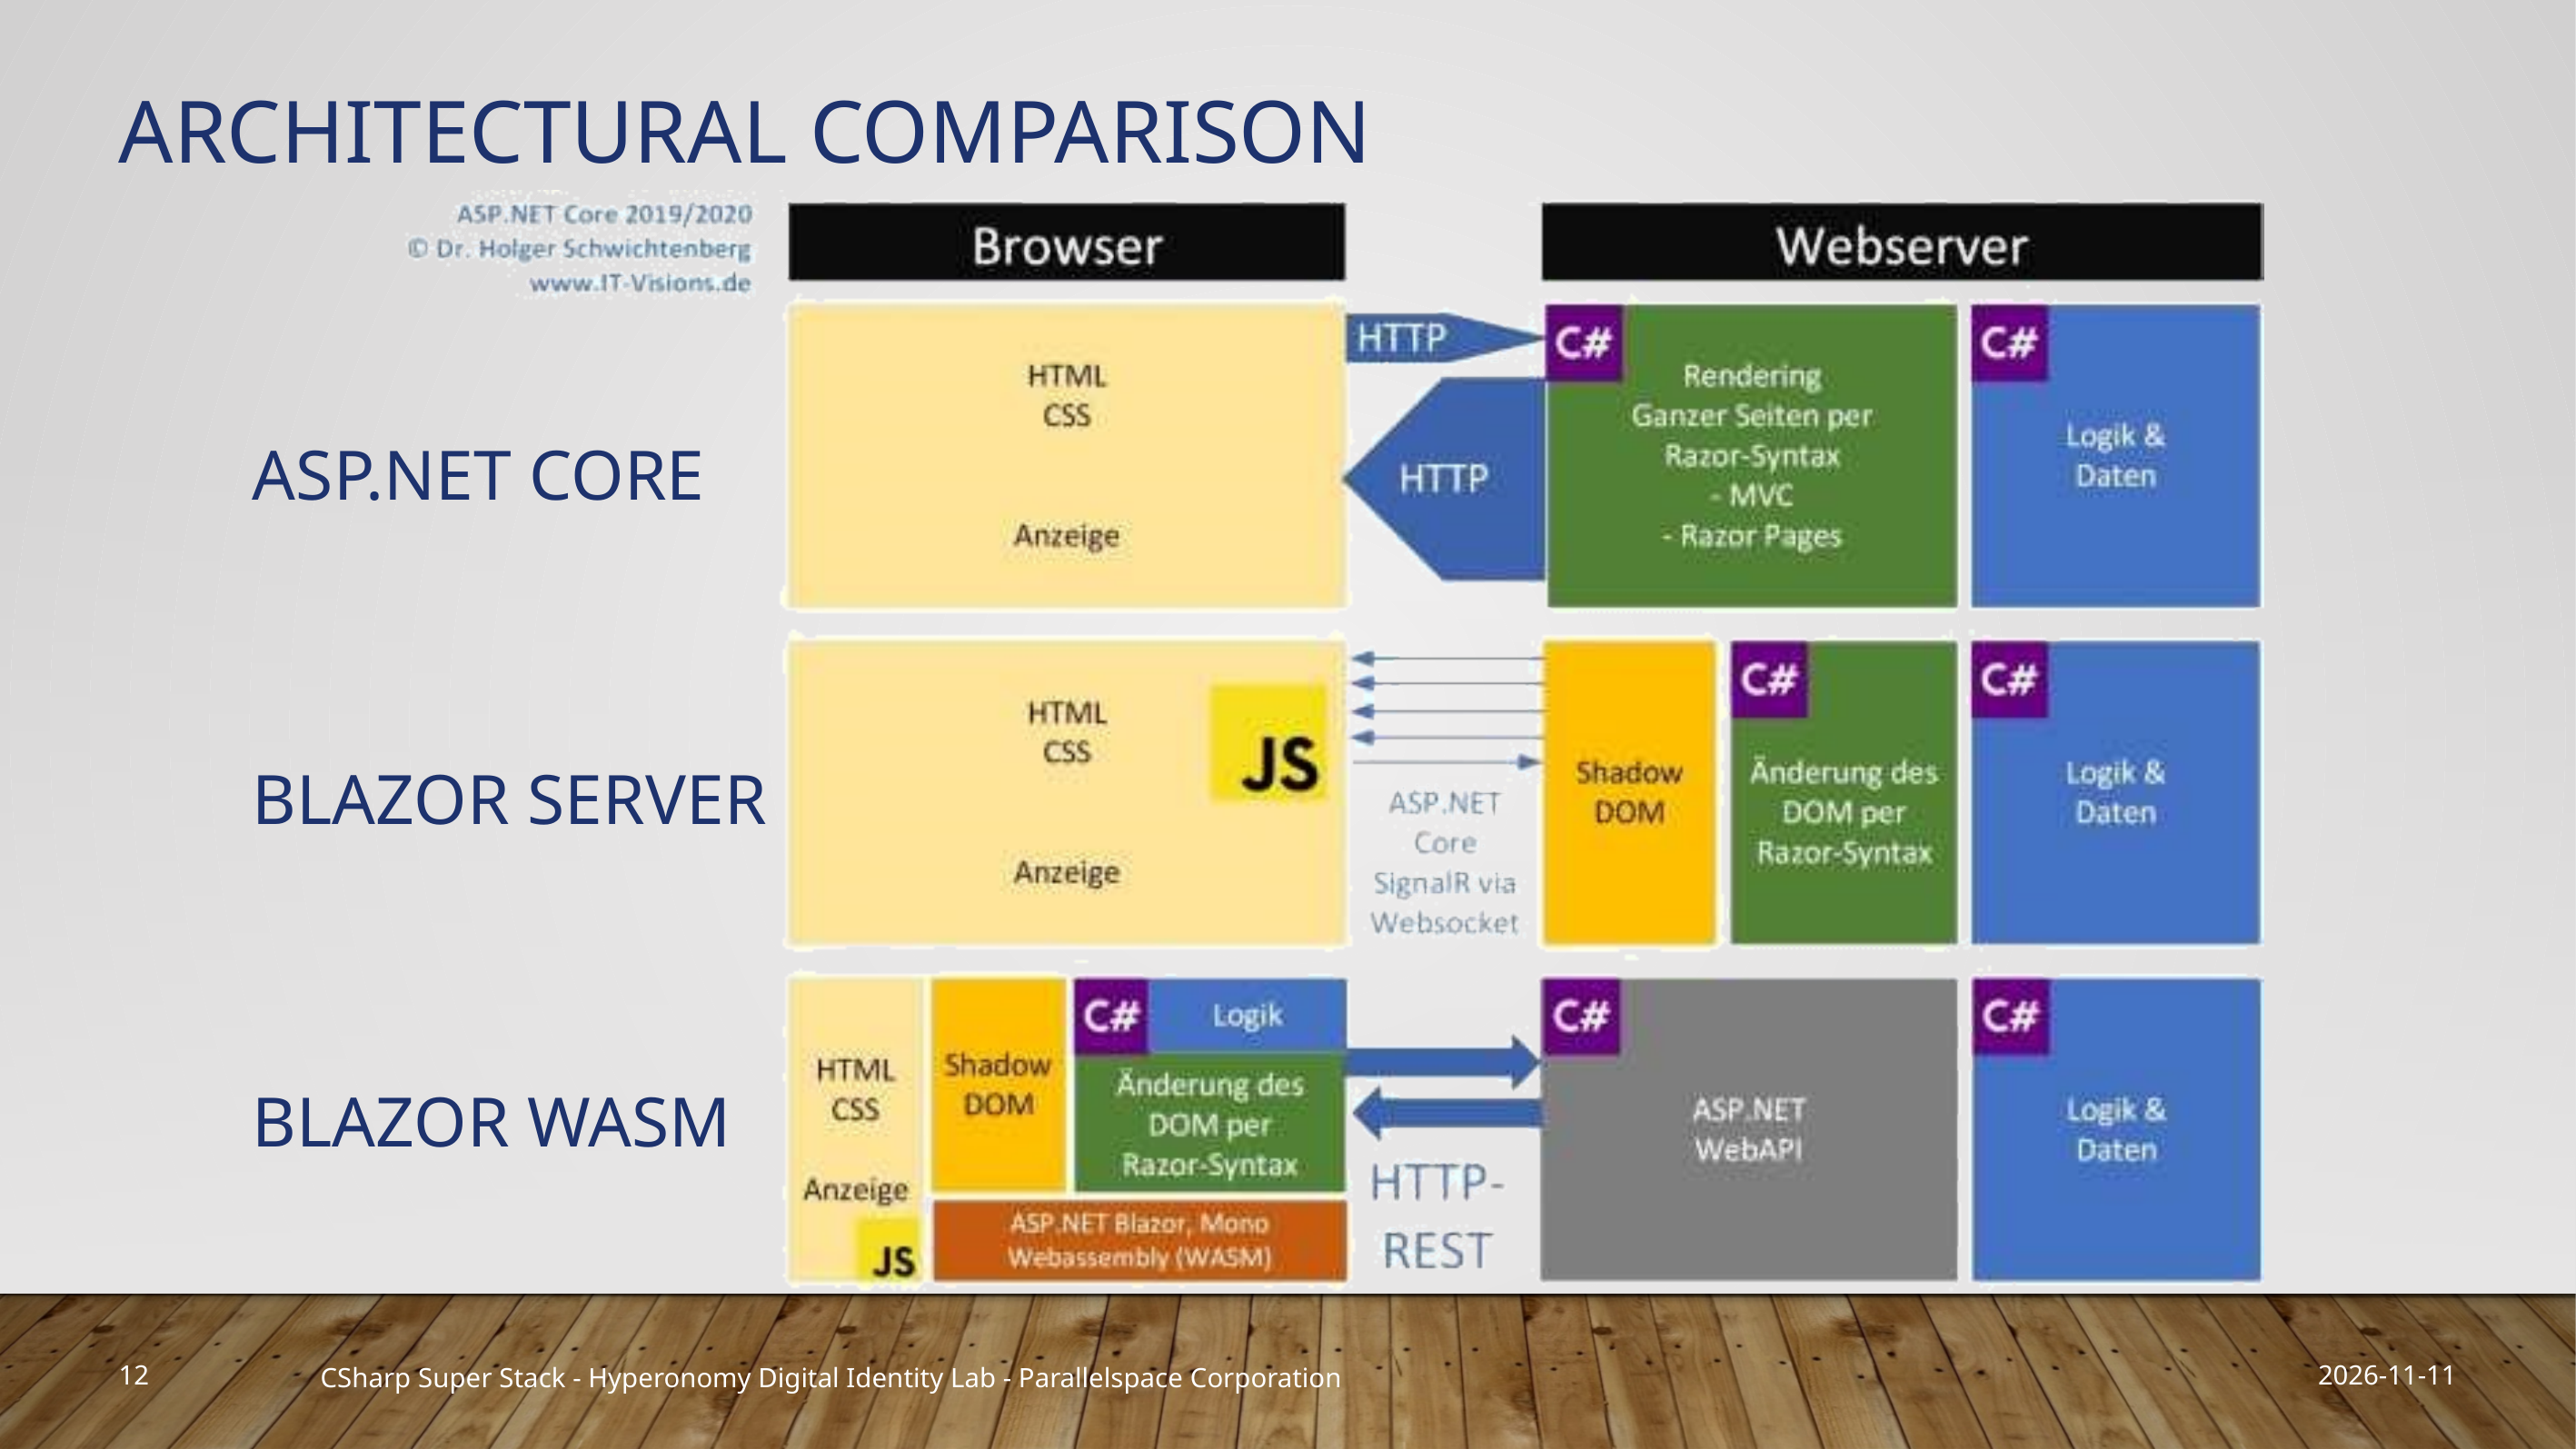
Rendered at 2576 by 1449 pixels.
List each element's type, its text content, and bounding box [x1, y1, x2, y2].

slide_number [1596, 1344, 2471, 1409]
picture [0, 190, 2576, 1449]
footer CSharp Super Stack - Hyperonomy Digital Identity Lab - Parallelspace Corporation [306, 1344, 1535, 1409]
title ARCHITECTURAL COMPARISON [104, 82, 2471, 304]
slide_number 12 [104, 1344, 280, 1410]
